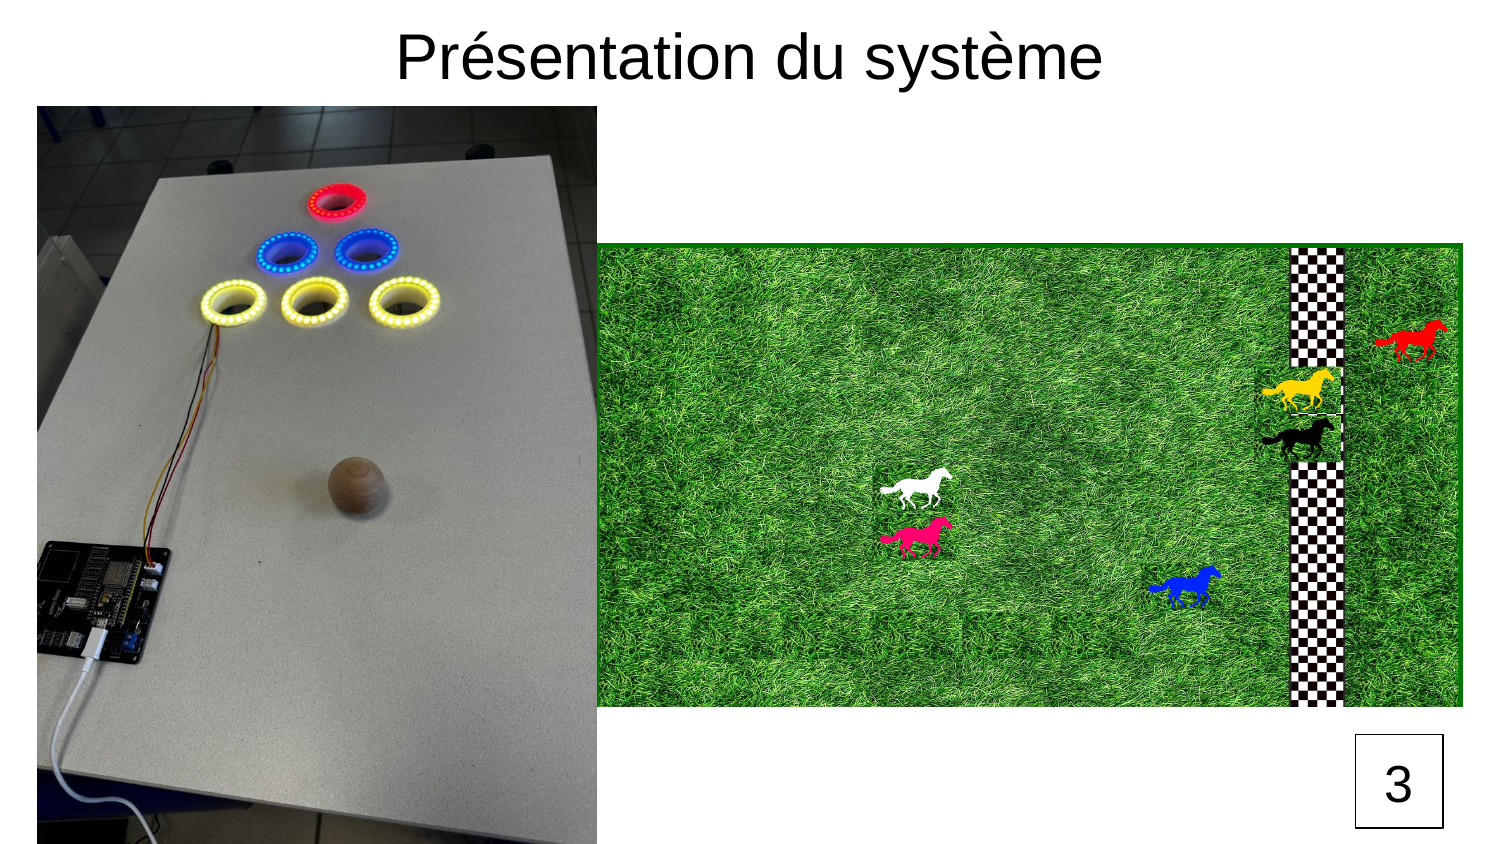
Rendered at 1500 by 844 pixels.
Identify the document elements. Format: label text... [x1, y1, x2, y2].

text_box Présentation du système [248, 0, 1252, 108]
picture [36, 106, 1464, 844]
text_box 3 [1355, 734, 1444, 829]
